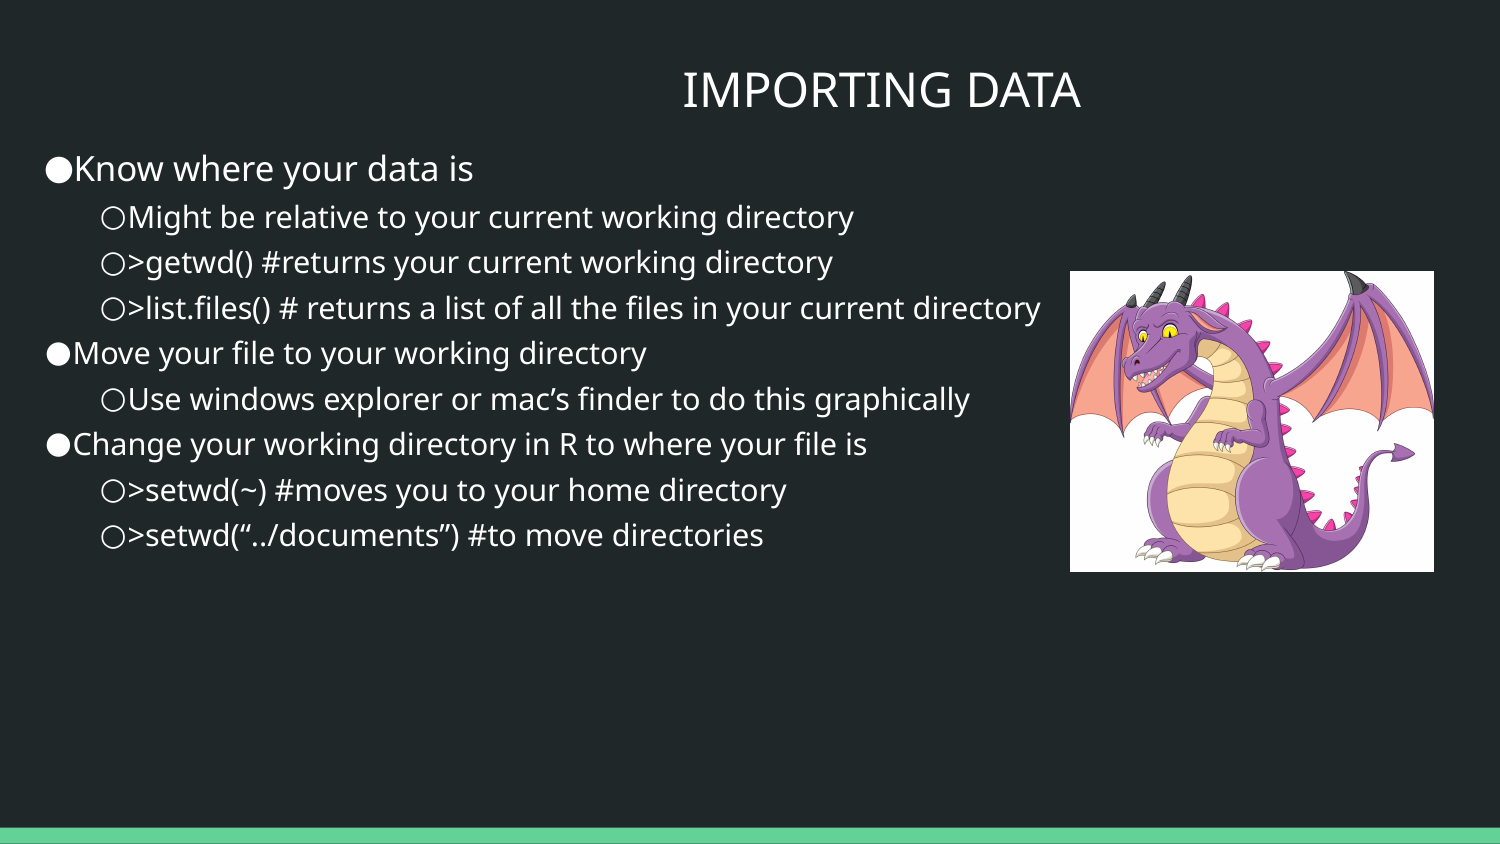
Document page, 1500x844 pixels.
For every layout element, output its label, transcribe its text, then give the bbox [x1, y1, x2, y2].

list Know where your data is Might be relative to your current working directory >getwd() #returns your current working directory >list.files() # returns a list of all the files in your current directory Move your file to your working directory Use windows explorer or mac’s finder to do this graphically Change your working directory in R to where your file is >setwd(~) #moves you to your home directory >setwd(“../documents”) #to move directories [38, 141, 1087, 563]
title IMPORTING DATA [38, 54, 1087, 126]
picture [1069, 271, 1434, 573]
